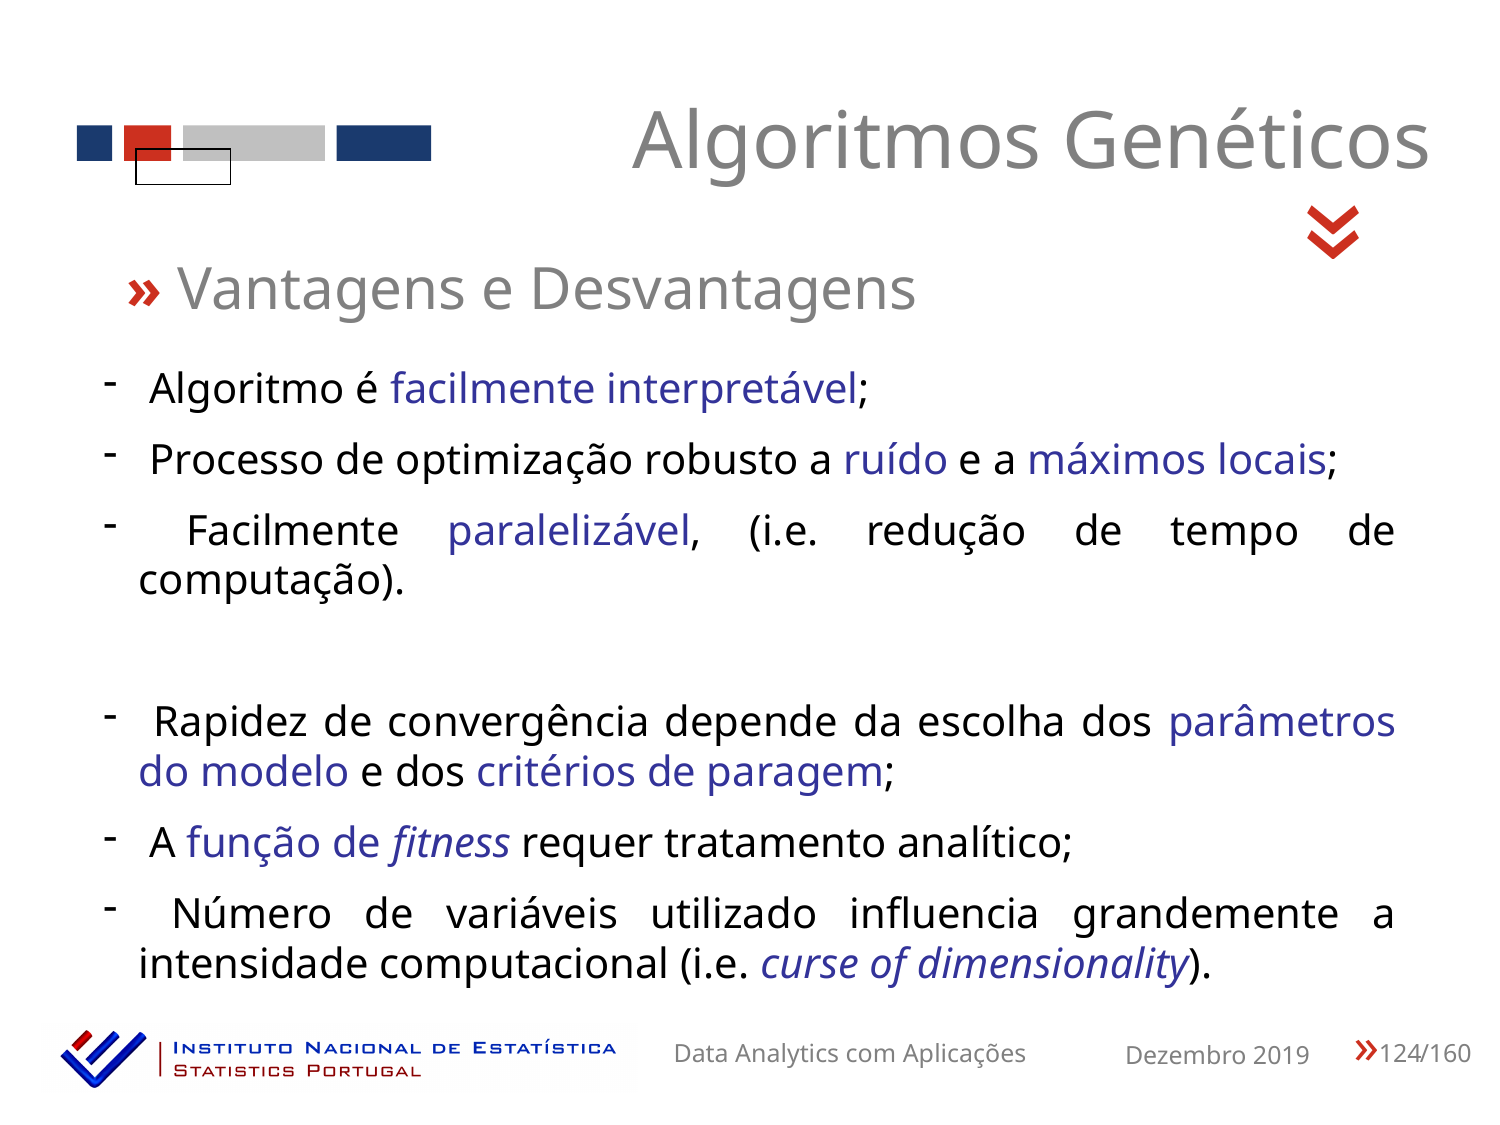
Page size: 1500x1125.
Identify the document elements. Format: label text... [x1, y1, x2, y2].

text_box « [1234, 207, 1400, 280]
text_box Algoritmo é facilmente interpretável; Processo de optimização robusto a ruído e a máximos locais; Facilmente paralelizável, (i.e. redução de tempo de computação). Rapidez de convergência depende da escolha dos parâmetros do modelo e dos critérios de paragem; A função de fitness requer tratamento analítico; Número de variáveis utilizado influencia grandemente a intensidade computacional (i.e. curse of dimensionality). [88, 354, 1412, 995]
text_box Algoritmos Genéticos [454, 66, 1447, 207]
text_box 124 [1364, 1029, 1447, 1075]
text_box » Vantagens e Desvantagens [111, 243, 1376, 329]
picture [41, 1023, 638, 1093]
